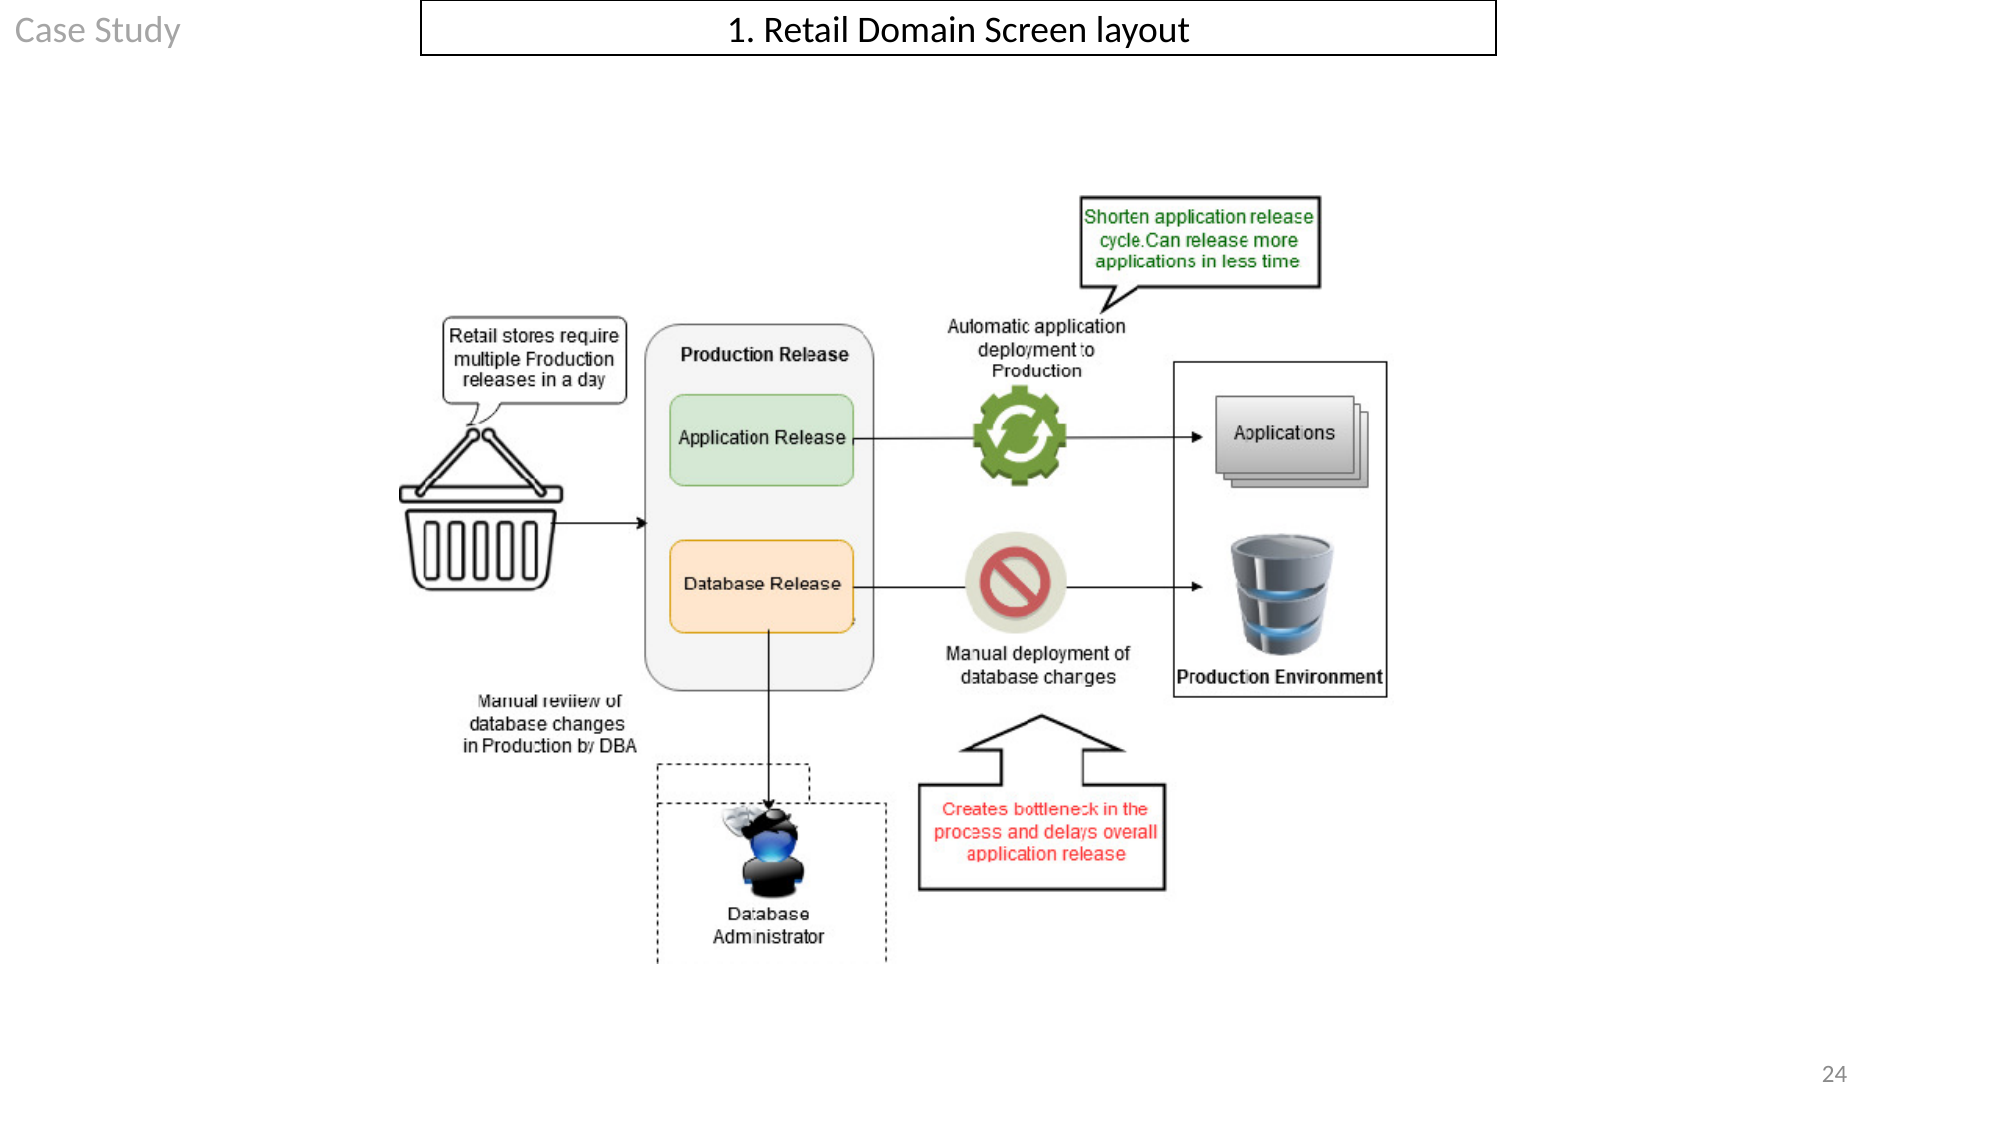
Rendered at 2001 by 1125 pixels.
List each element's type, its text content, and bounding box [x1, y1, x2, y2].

text_box 1. Retail Domain Screen layout [420, 0, 1497, 56]
text_box Case Study [0, 0, 400, 56]
slide_number 24 [1412, 1042, 1863, 1103]
picture [399, 194, 1394, 964]
